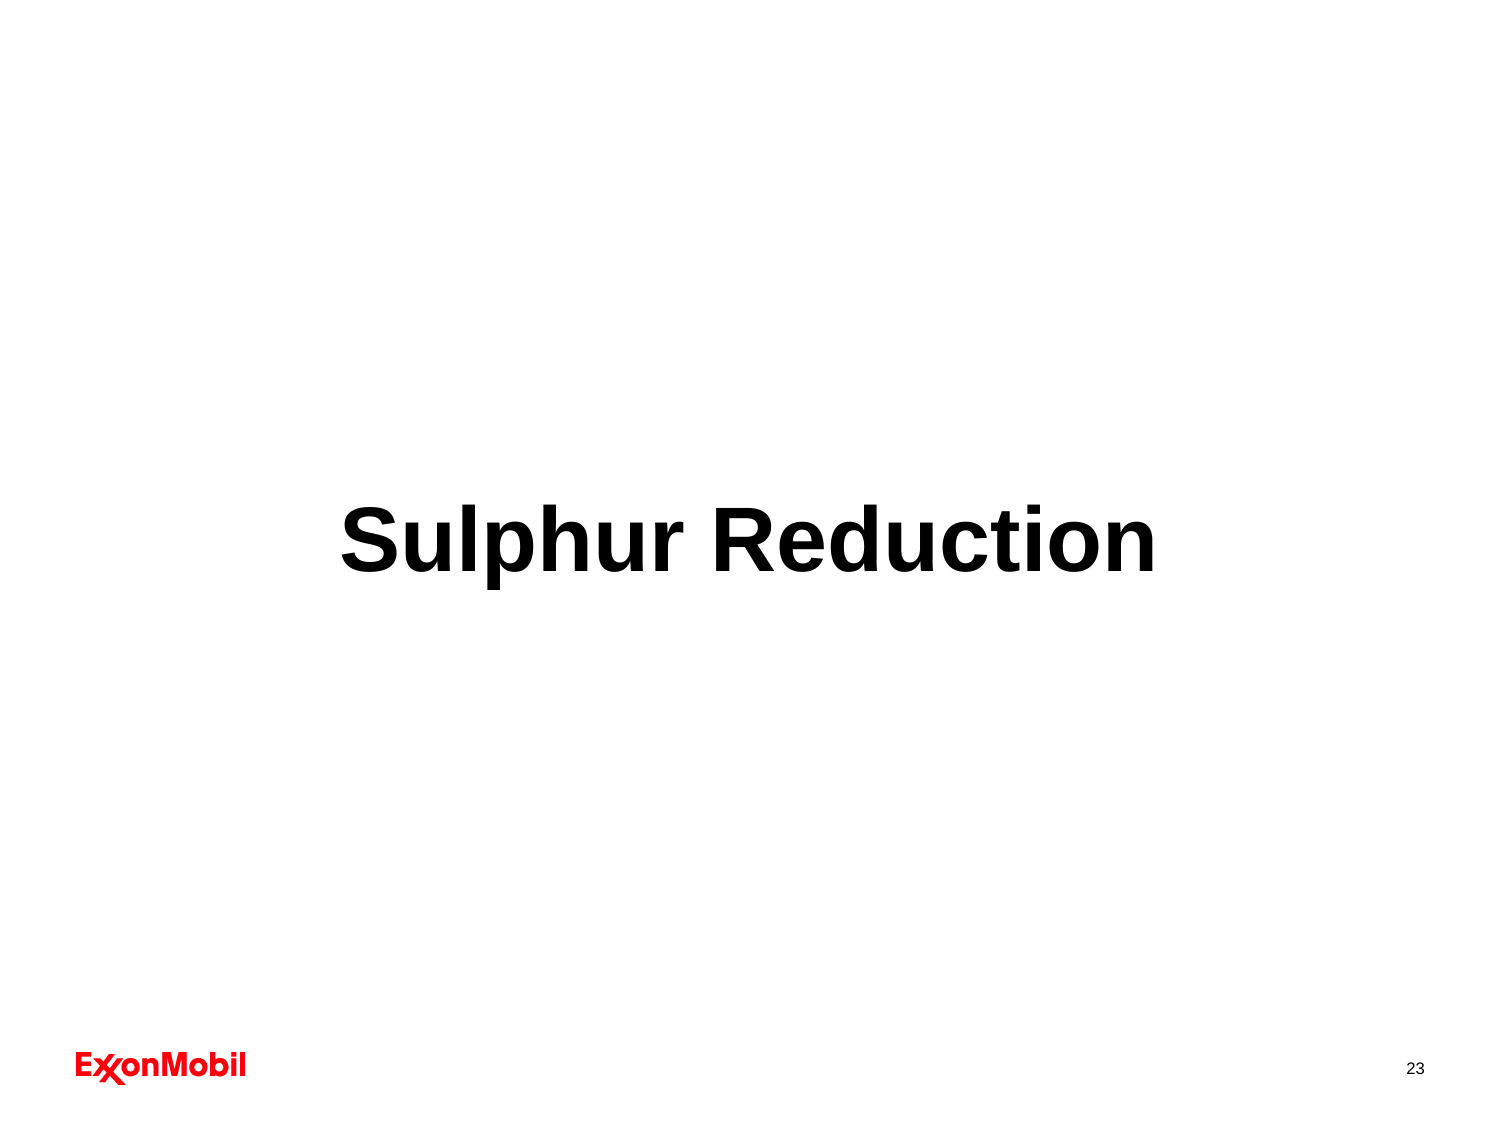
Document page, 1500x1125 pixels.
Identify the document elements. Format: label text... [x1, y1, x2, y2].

list Sulphur Reduction [75, 149, 1425, 940]
picture [76, 1052, 245, 1085]
